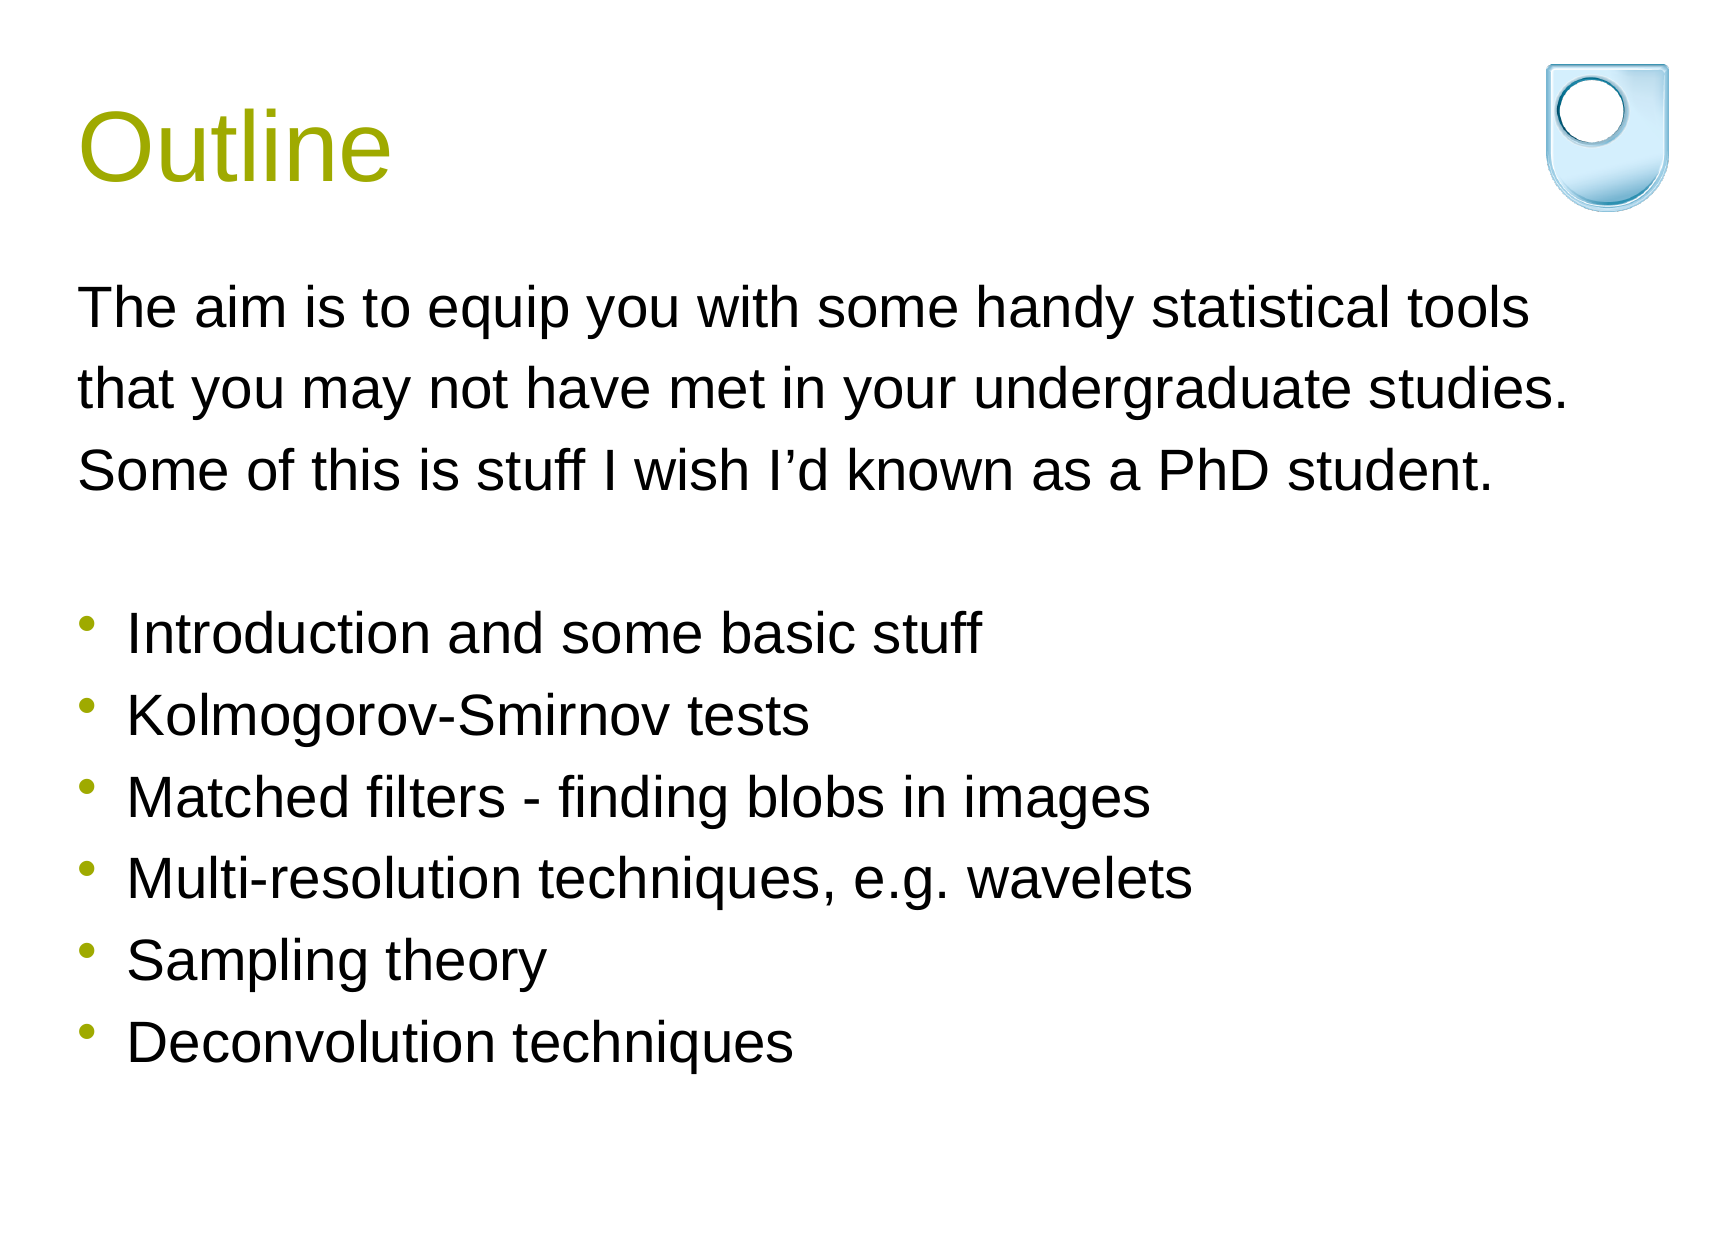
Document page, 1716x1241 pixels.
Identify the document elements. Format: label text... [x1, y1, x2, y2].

title Outline [64, 75, 1609, 208]
list The aim is to equip you with some handy statistical tools that you may not have met in your undergraduate studies. Some of this is stuff I wish I’d known as a PhD student. Introduction and some basic stuff Kolmogorov-Smirnov tests Matched filters - finding blobs in images Multi-resolution techniques, e.g. wavelets Sampling theory Deconvolution techniques [64, 262, 1609, 1110]
picture [1546, 64, 1669, 212]
